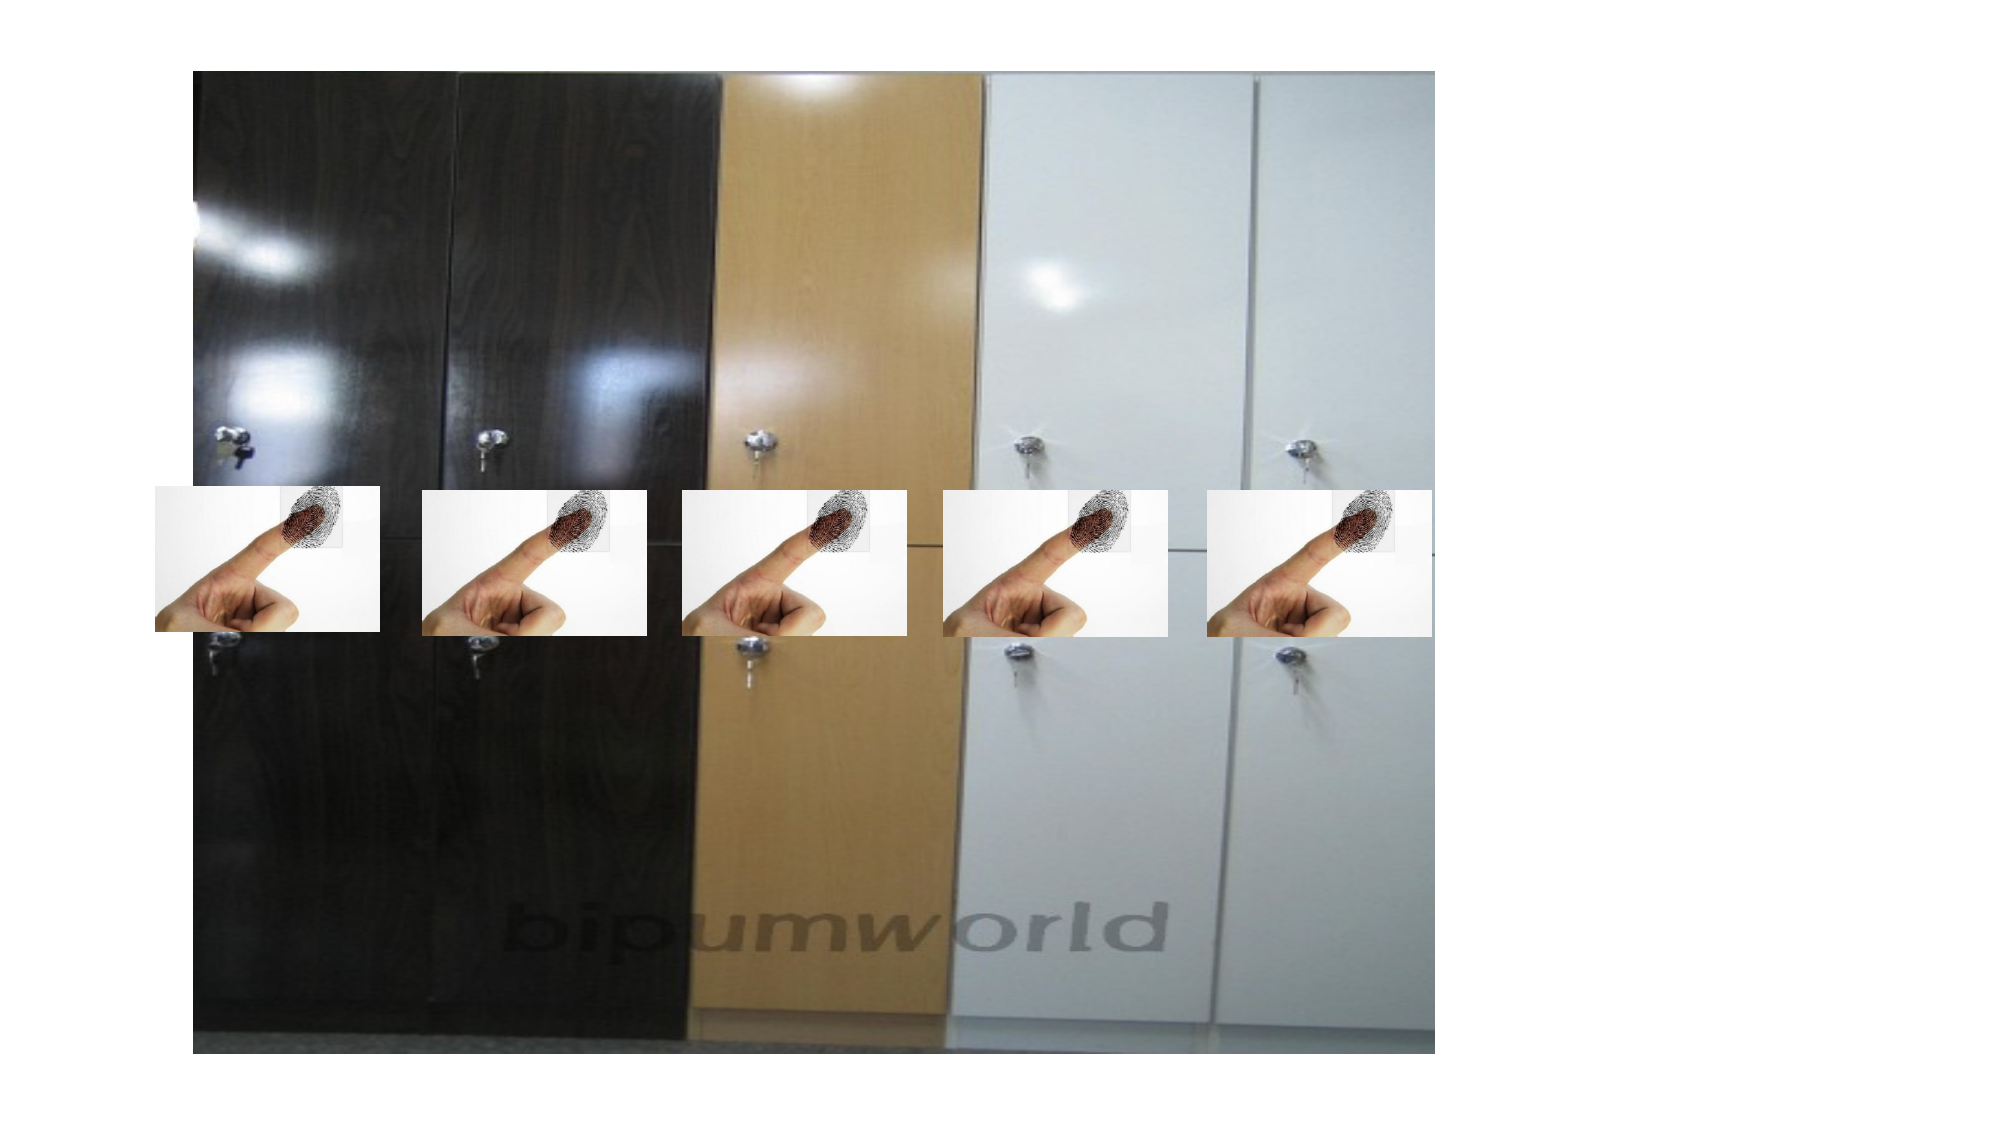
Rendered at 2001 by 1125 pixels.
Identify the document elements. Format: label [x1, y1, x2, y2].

picture [155, 71, 1435, 1054]
